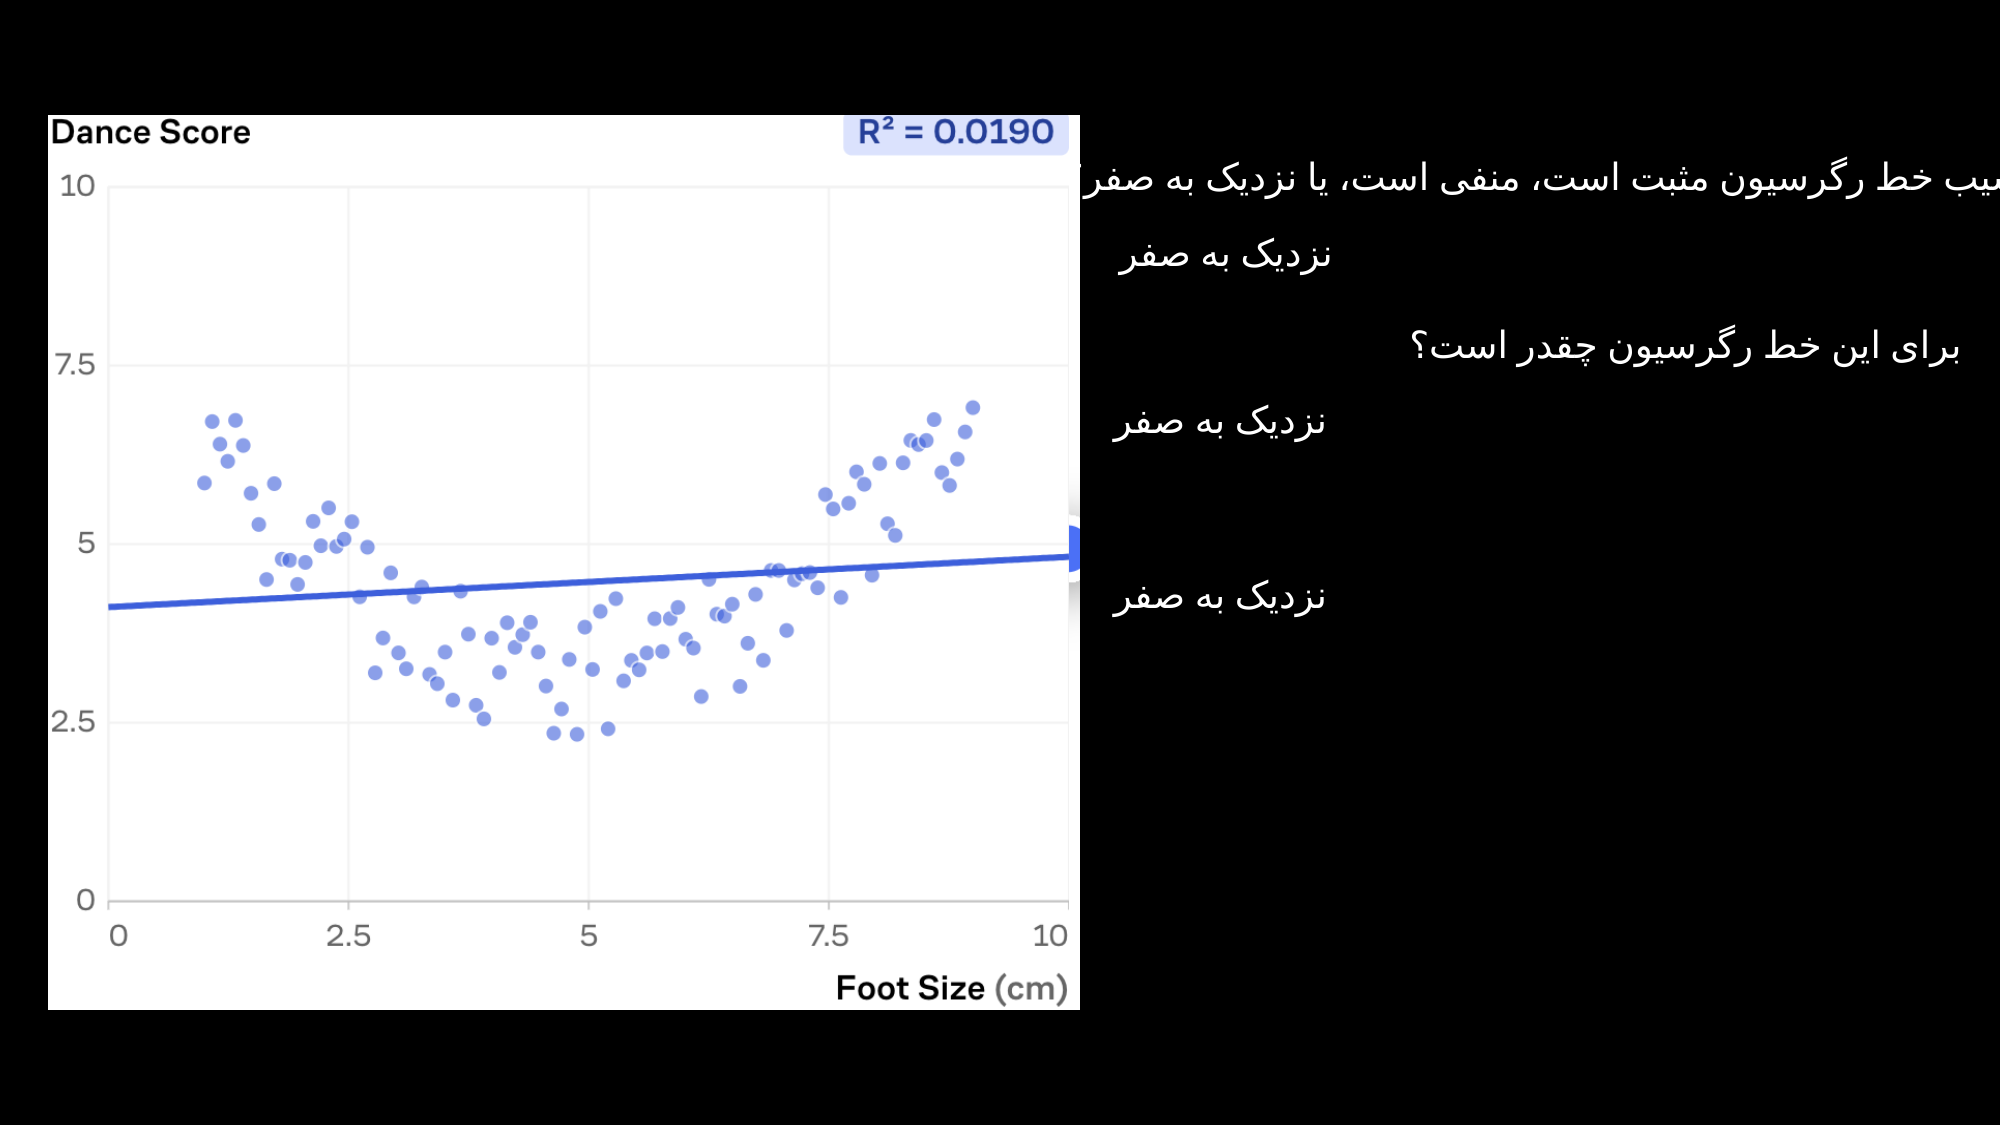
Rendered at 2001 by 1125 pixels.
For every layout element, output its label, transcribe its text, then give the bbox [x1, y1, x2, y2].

text_box نزدیک به صفر [1098, 564, 1342, 624]
text_box نزدیک به صفر [1098, 389, 1342, 449]
text_box نزدیک به صفر [1104, 221, 1348, 282]
picture [47, 115, 1081, 1010]
text_box شیب خط رگرسیون مثبت است، منفی است، یا نزدیک به صفر؟ [1081, 145, 2000, 251]
